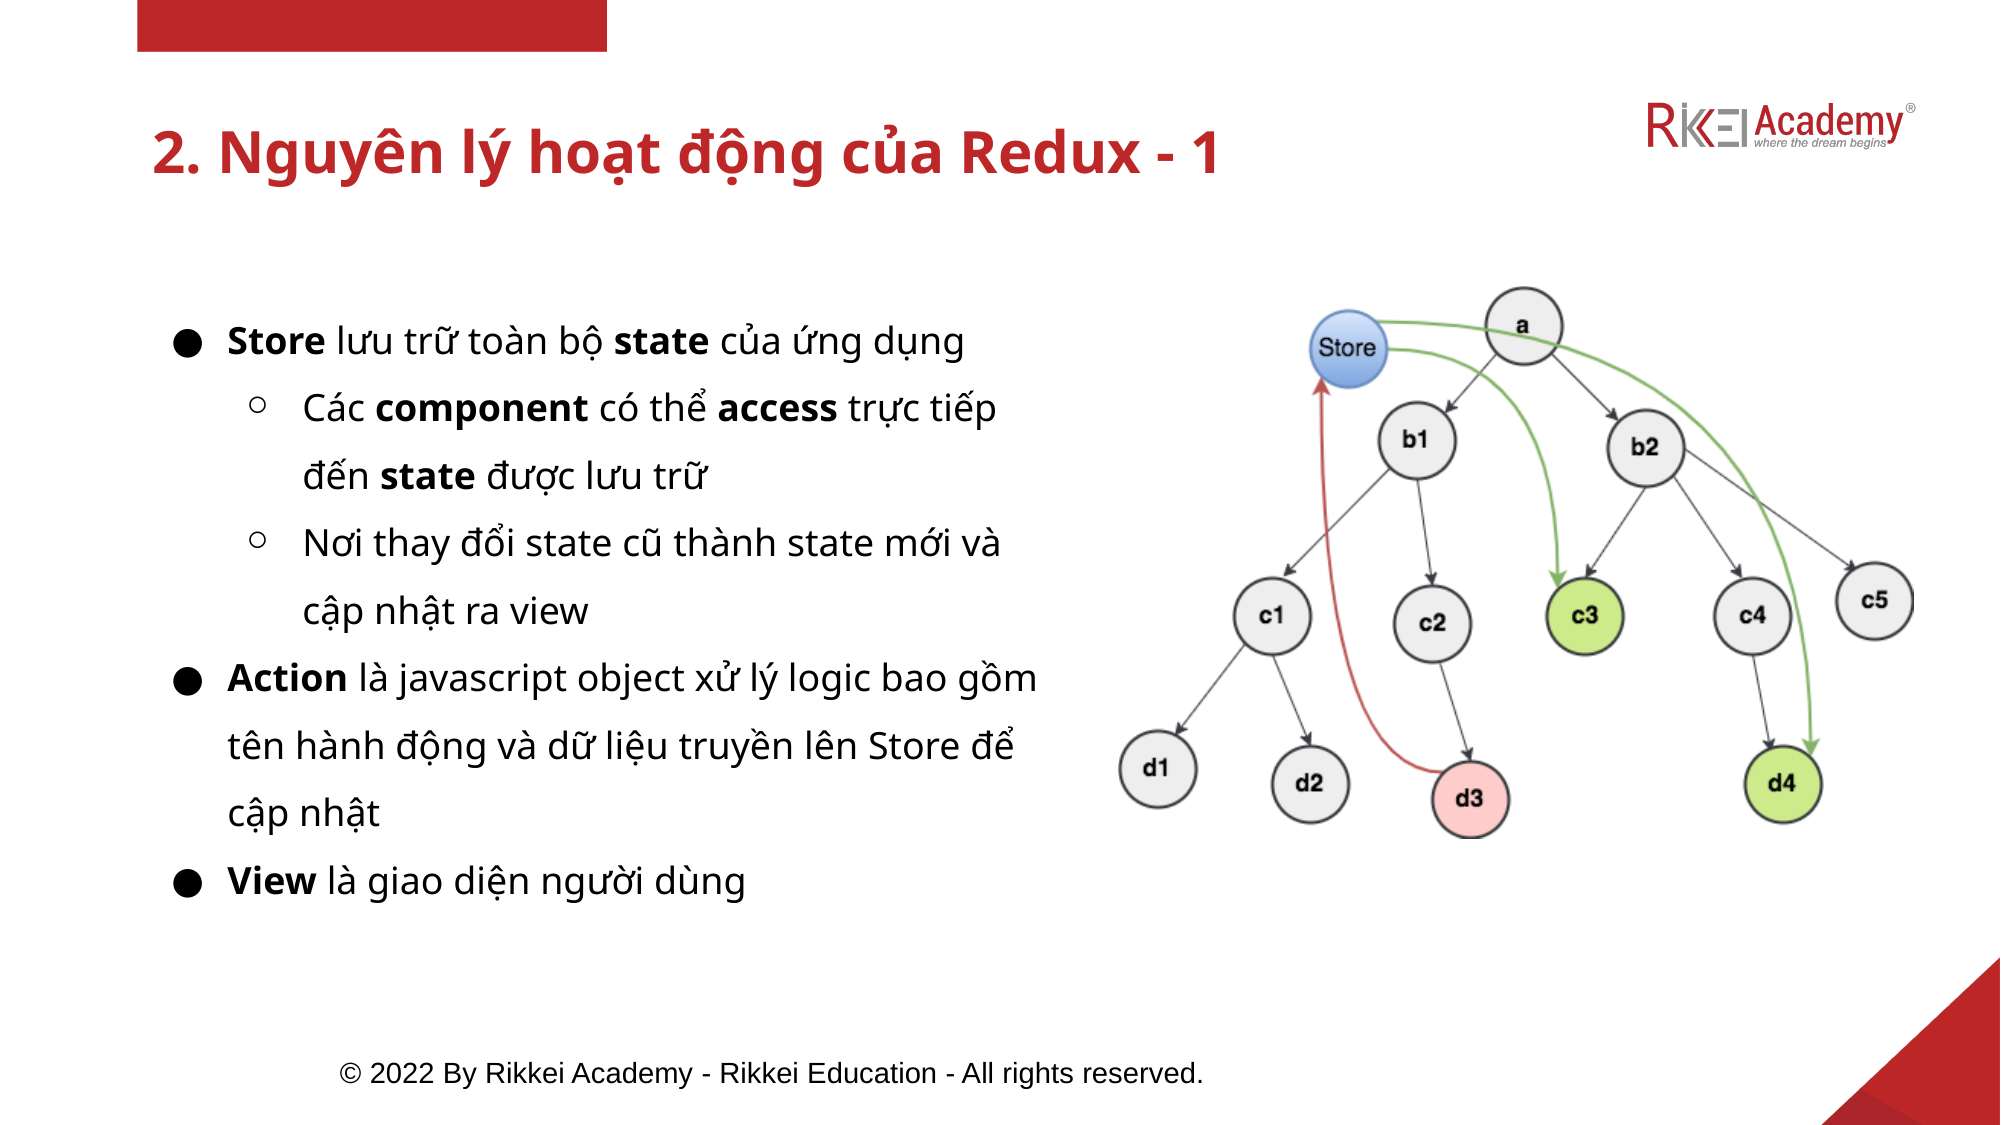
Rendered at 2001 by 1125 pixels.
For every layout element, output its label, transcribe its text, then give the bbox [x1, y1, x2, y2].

picture [1818, 957, 2000, 1125]
list Store lưu trữ toàn bộ state của ứng dụng Các component có thể access trực tiếp đến state được lưu trữ Nơi thay đổi state cũ thành state mới và cập nhật ra view Action là javascript object xử lý logic bao gồm tên hành động và dữ liệu truyền lên Store để cập nhật View là giao diện người dùng [137, 286, 1062, 1006]
picture [137, 0, 607, 52]
title 2. Nguyên lý hoạt động của Redux - 1 [137, 96, 1526, 213]
picture [1118, 286, 1915, 839]
picture [1623, 53, 1929, 203]
